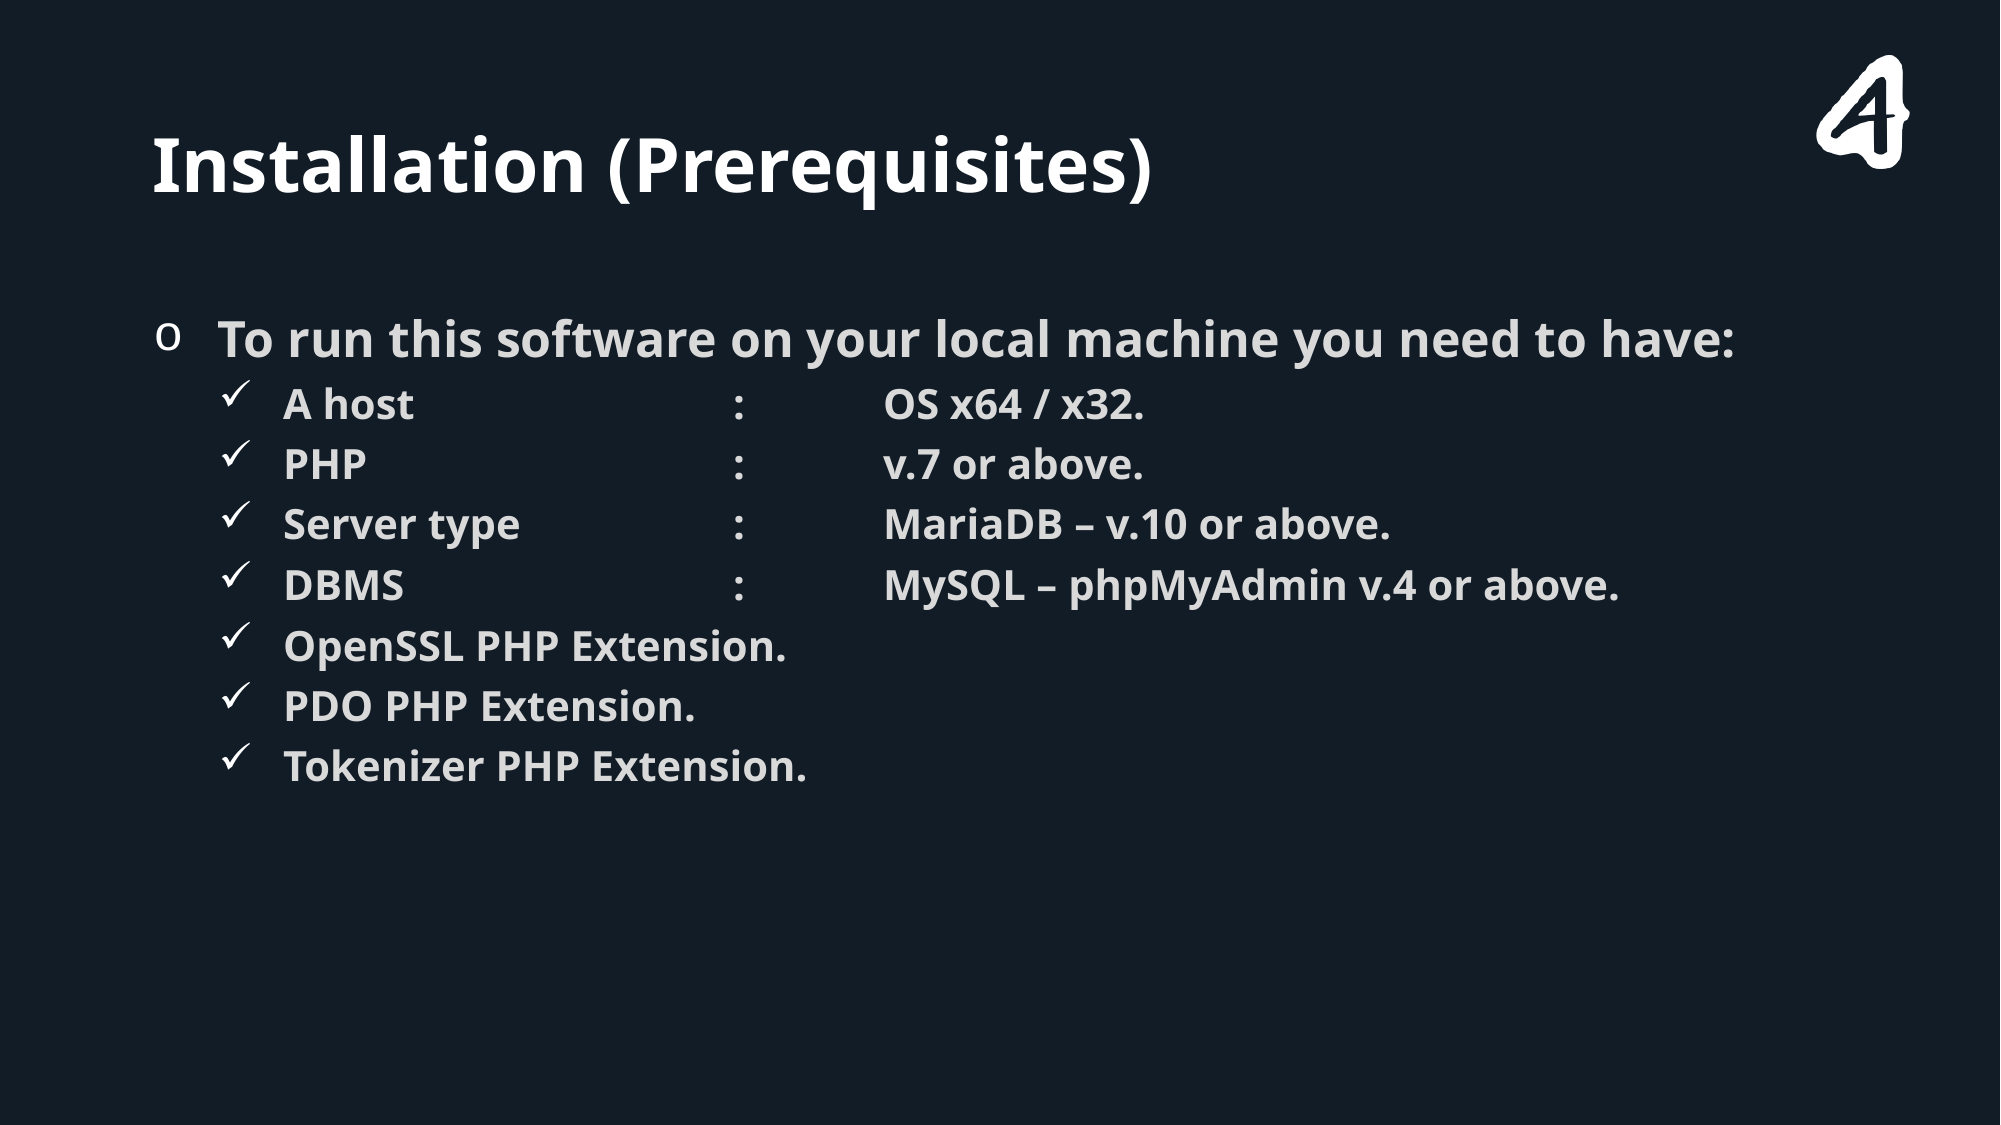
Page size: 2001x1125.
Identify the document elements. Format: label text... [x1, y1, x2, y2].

picture [1805, 55, 1920, 169]
title Installation (Prerequisites) [137, 59, 1863, 278]
list To run this software on your local machine you need to have: A host : OS x64 / x32. PHP : v.7 or above. Server type : MariaDB – v.10 or above. DBMS : MySQL – phpMyAdmin v.4 or above. OpenSSL PHP Extension. PDO PHP Extension. Tokenizer PHP Extension. [137, 299, 1863, 1070]
